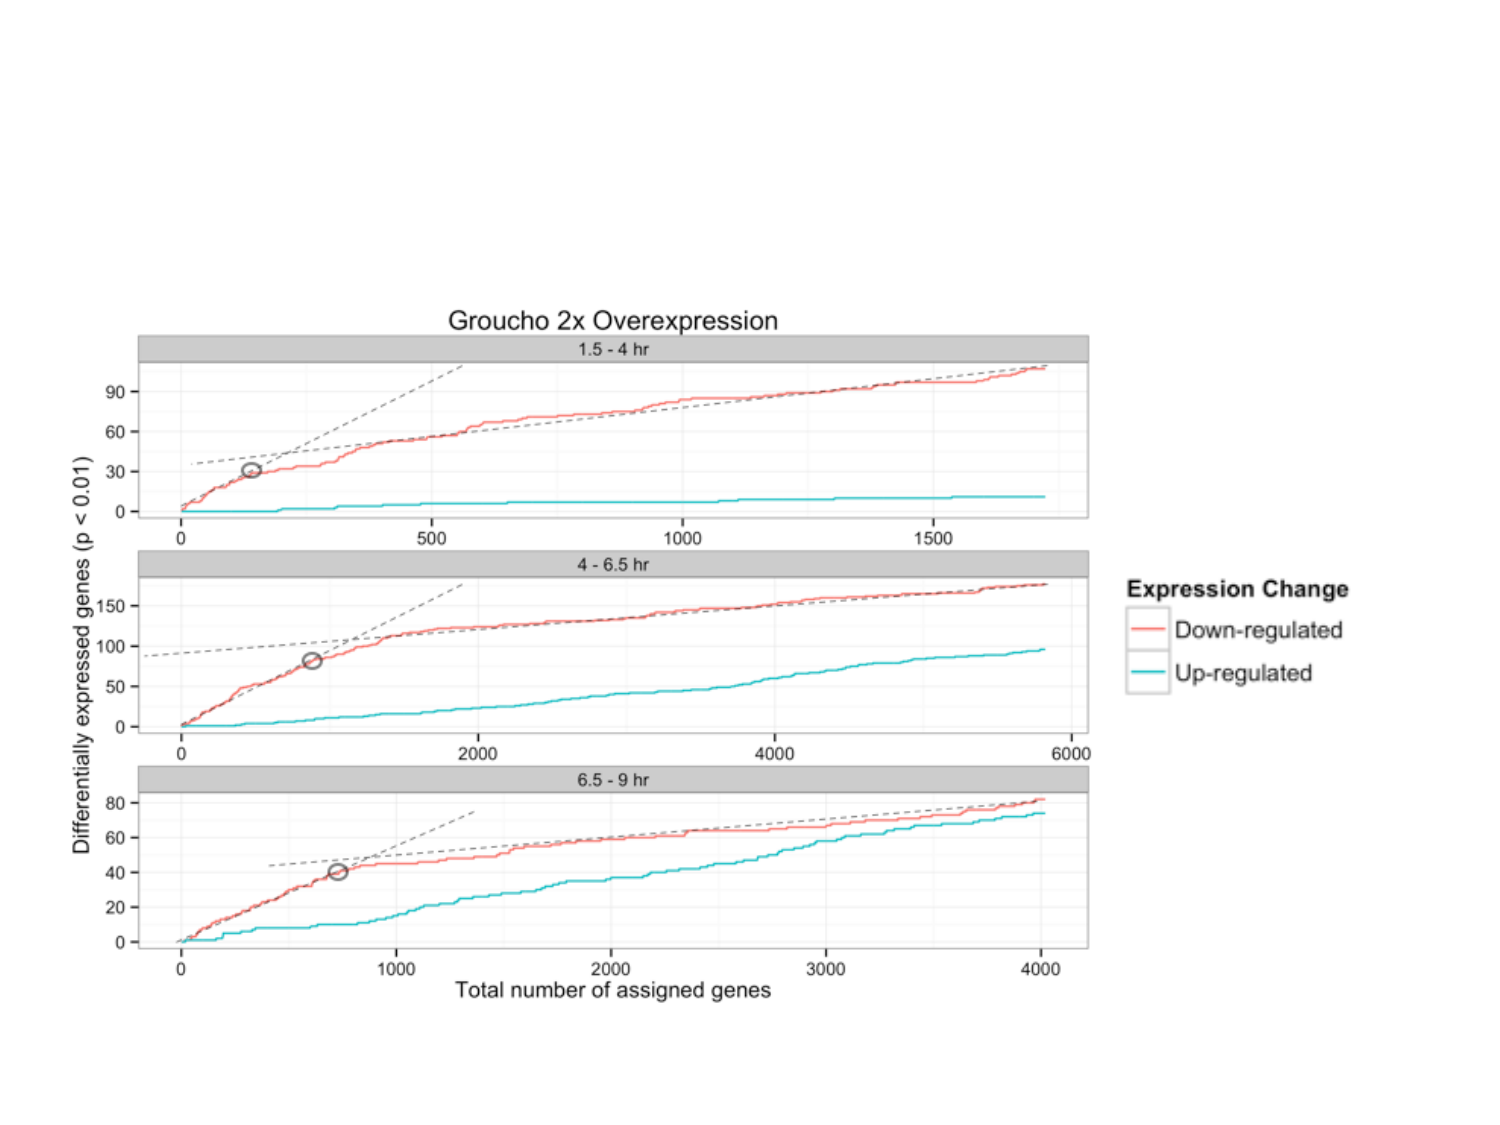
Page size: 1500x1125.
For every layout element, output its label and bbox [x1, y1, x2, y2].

picture [53, 277, 1422, 1011]
